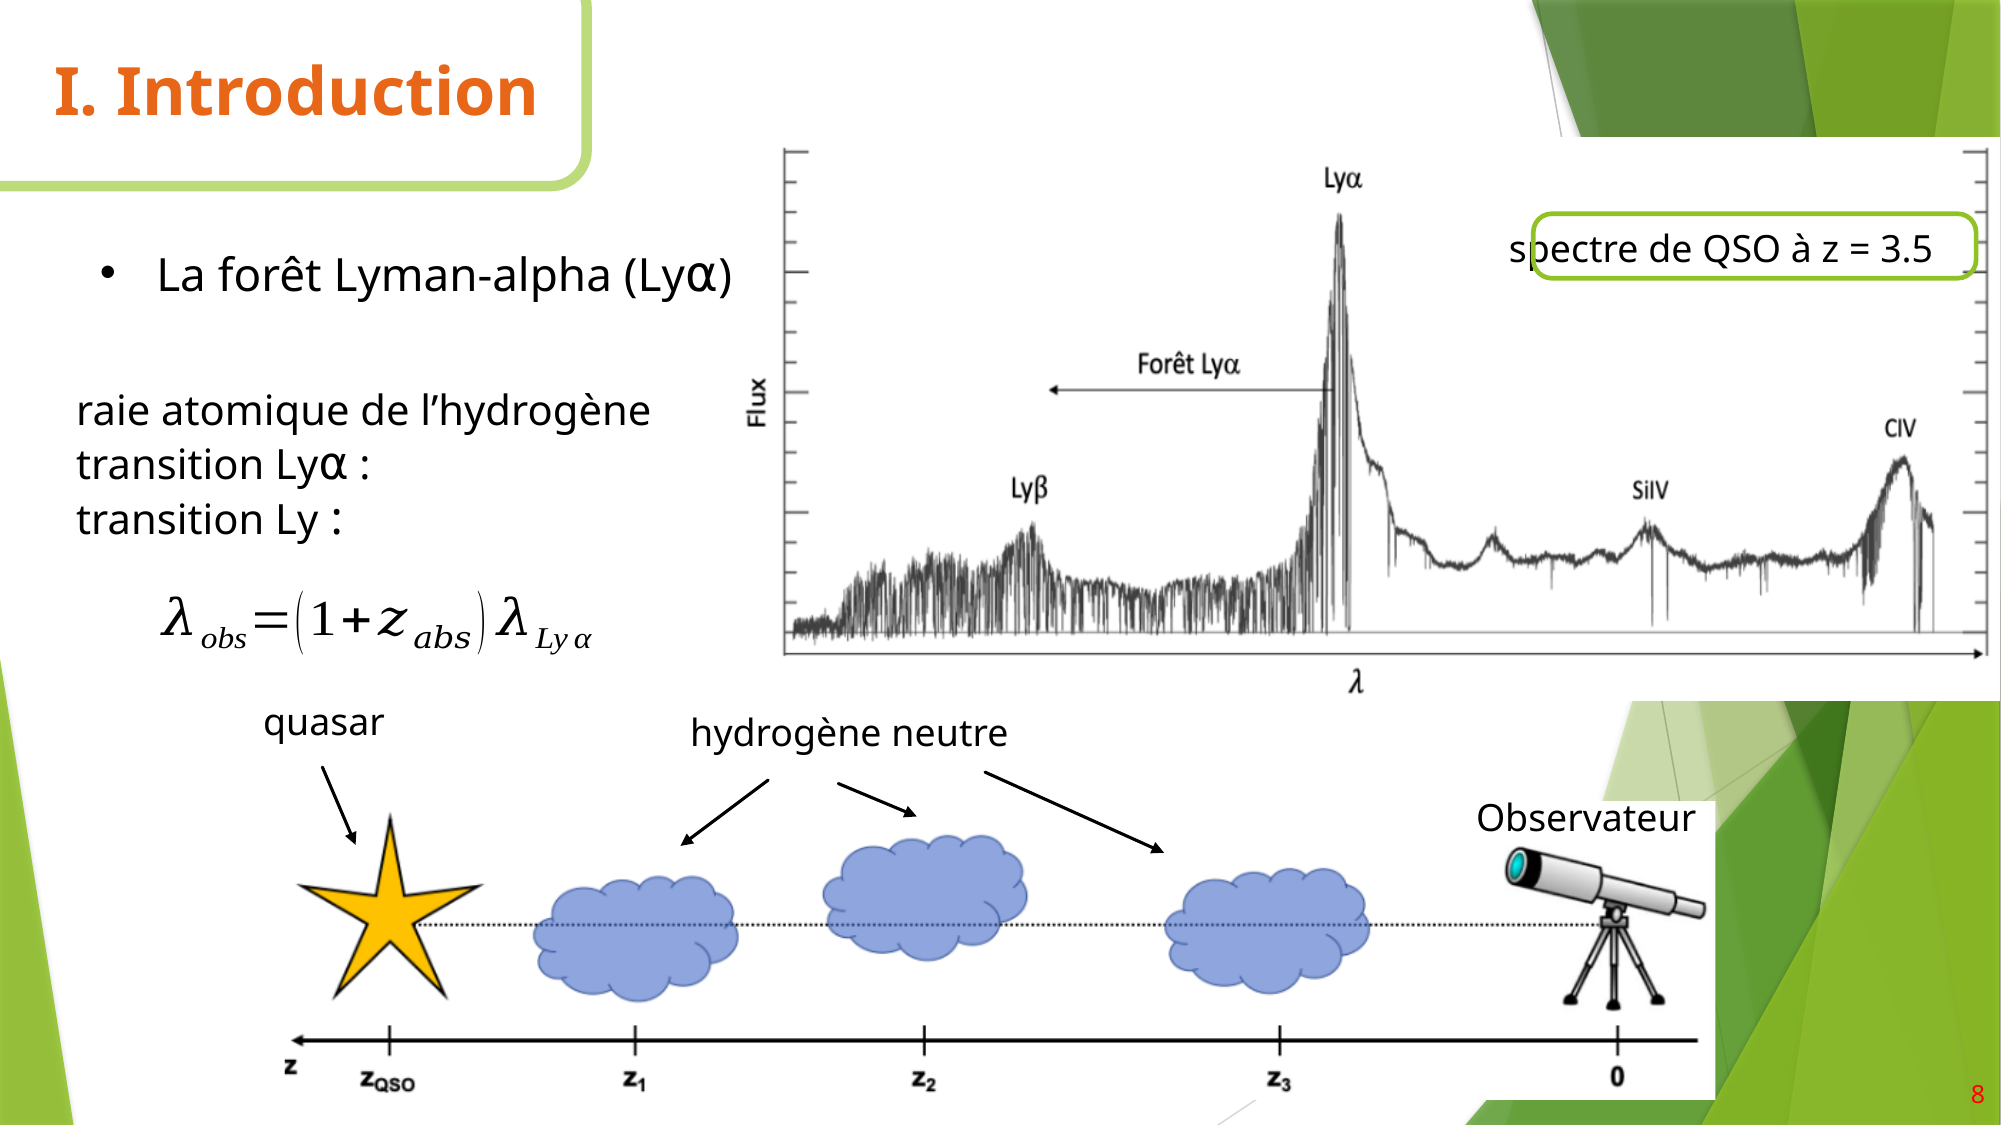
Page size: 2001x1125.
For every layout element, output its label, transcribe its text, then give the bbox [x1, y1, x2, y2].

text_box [837, 783, 918, 817]
text_box La forêt Lyman-alpha (Ly⍺) [85, 234, 733, 309]
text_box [679, 779, 769, 847]
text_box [321, 766, 356, 846]
slide_number 8 [1887, 1065, 2000, 1125]
text_box Observateur [1461, 786, 1712, 800]
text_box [738, 137, 2000, 701]
text_box hydrogène neutre [675, 701, 1024, 762]
text_box quasar [248, 690, 400, 751]
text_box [984, 771, 1165, 854]
text_box [0, 0, 589, 188]
picture [284, 800, 1716, 1101]
